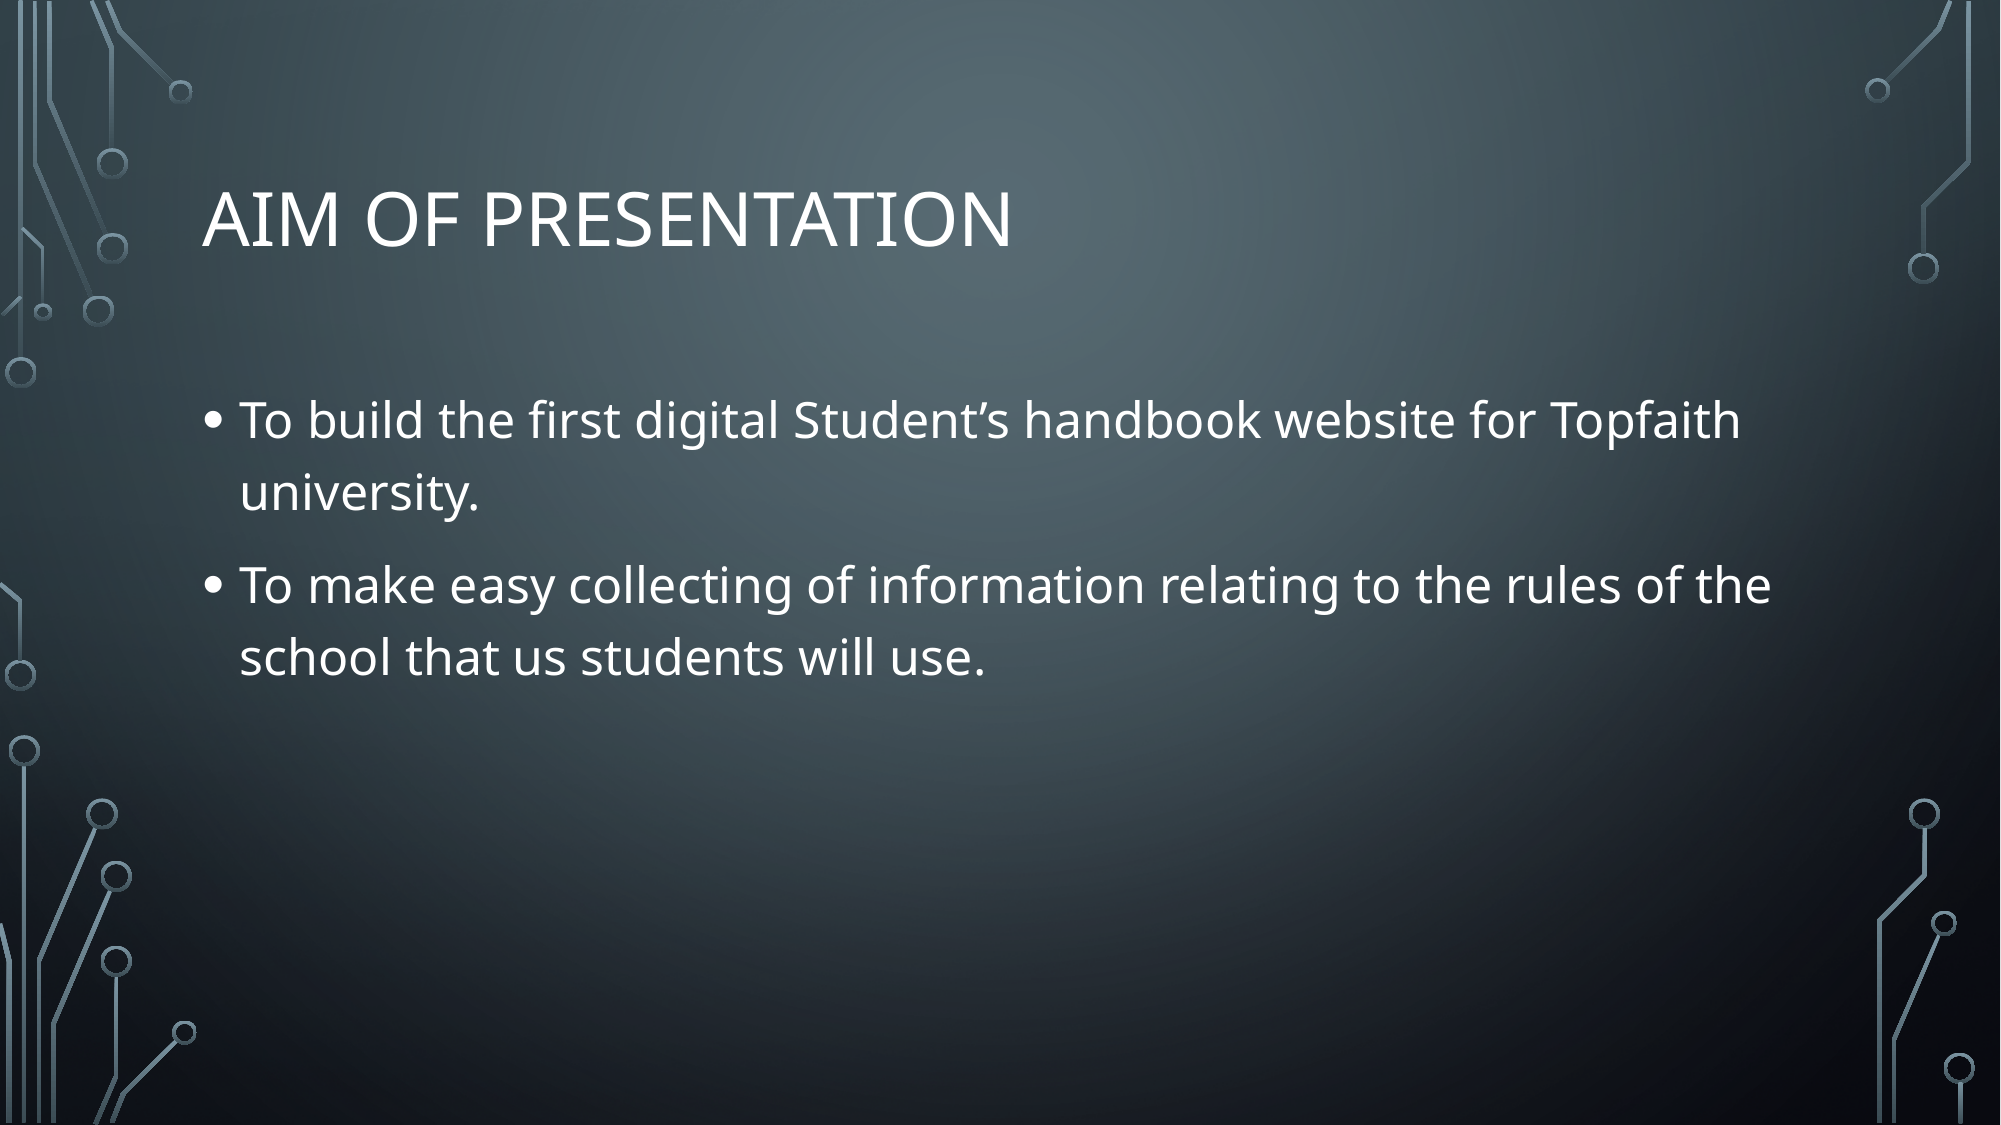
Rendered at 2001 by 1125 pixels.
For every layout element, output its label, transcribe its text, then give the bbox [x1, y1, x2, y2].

title AIM OF PRESENTATION [187, 101, 1813, 344]
list To build the first digital Student’s handbook website for Topfaith university. To make easy collecting of information relating to the rules of the school that us students will use. [187, 369, 1813, 950]
